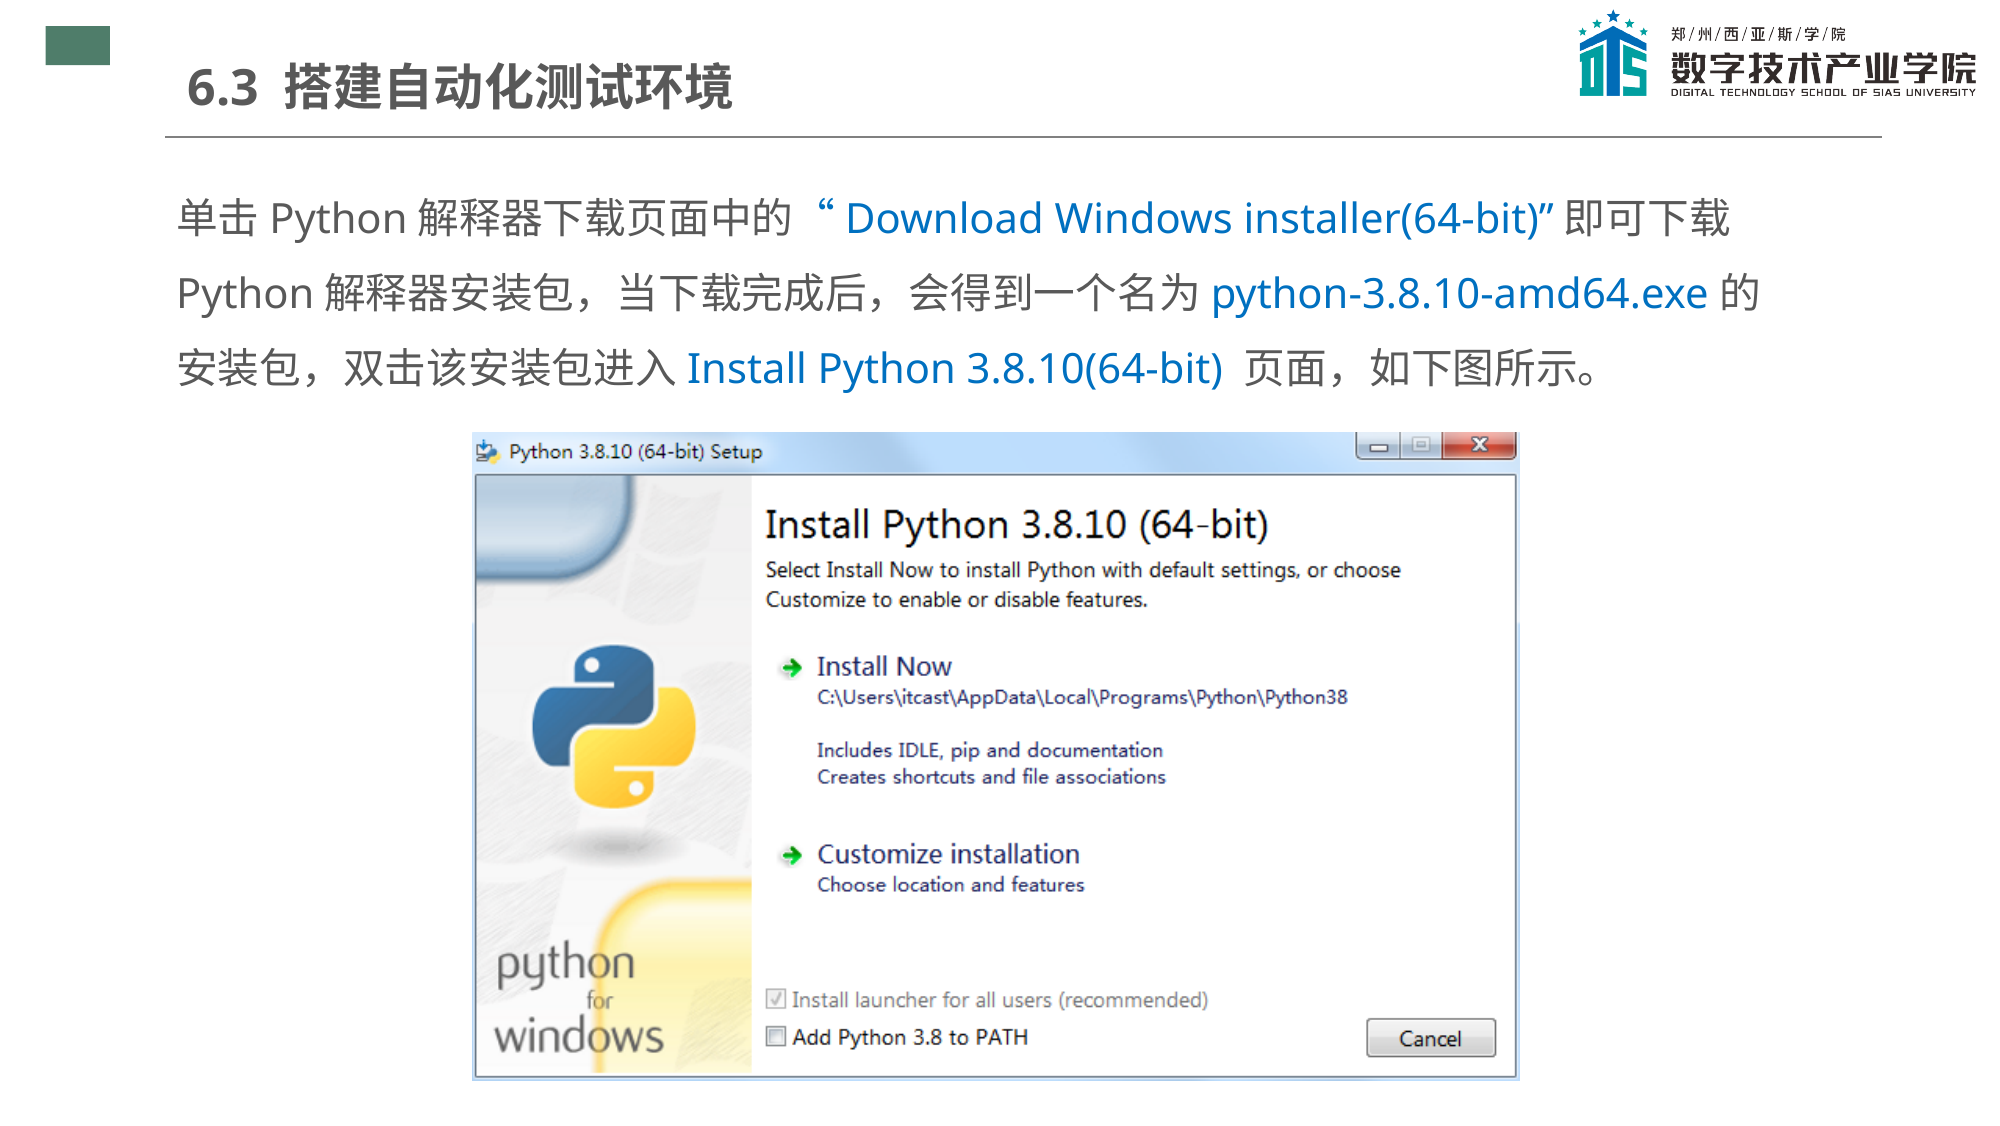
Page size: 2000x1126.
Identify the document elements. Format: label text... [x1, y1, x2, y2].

picture [1578, 9, 1976, 96]
text_box 单击Python解释器下载页面中的“Download Windows installer(64-bit)”即可下载Python解释器安装包，当下载完成后，会得到一个名为python-3.8.10-amd64.exe的安装包，双击该安装包进入Install Python 3.8.10(64-bit) 页面，如下图所示。 [161, 159, 1792, 400]
text_box 6.3 搭建自动化测试环境 [187, 43, 827, 127]
picture [471, 431, 1520, 1082]
